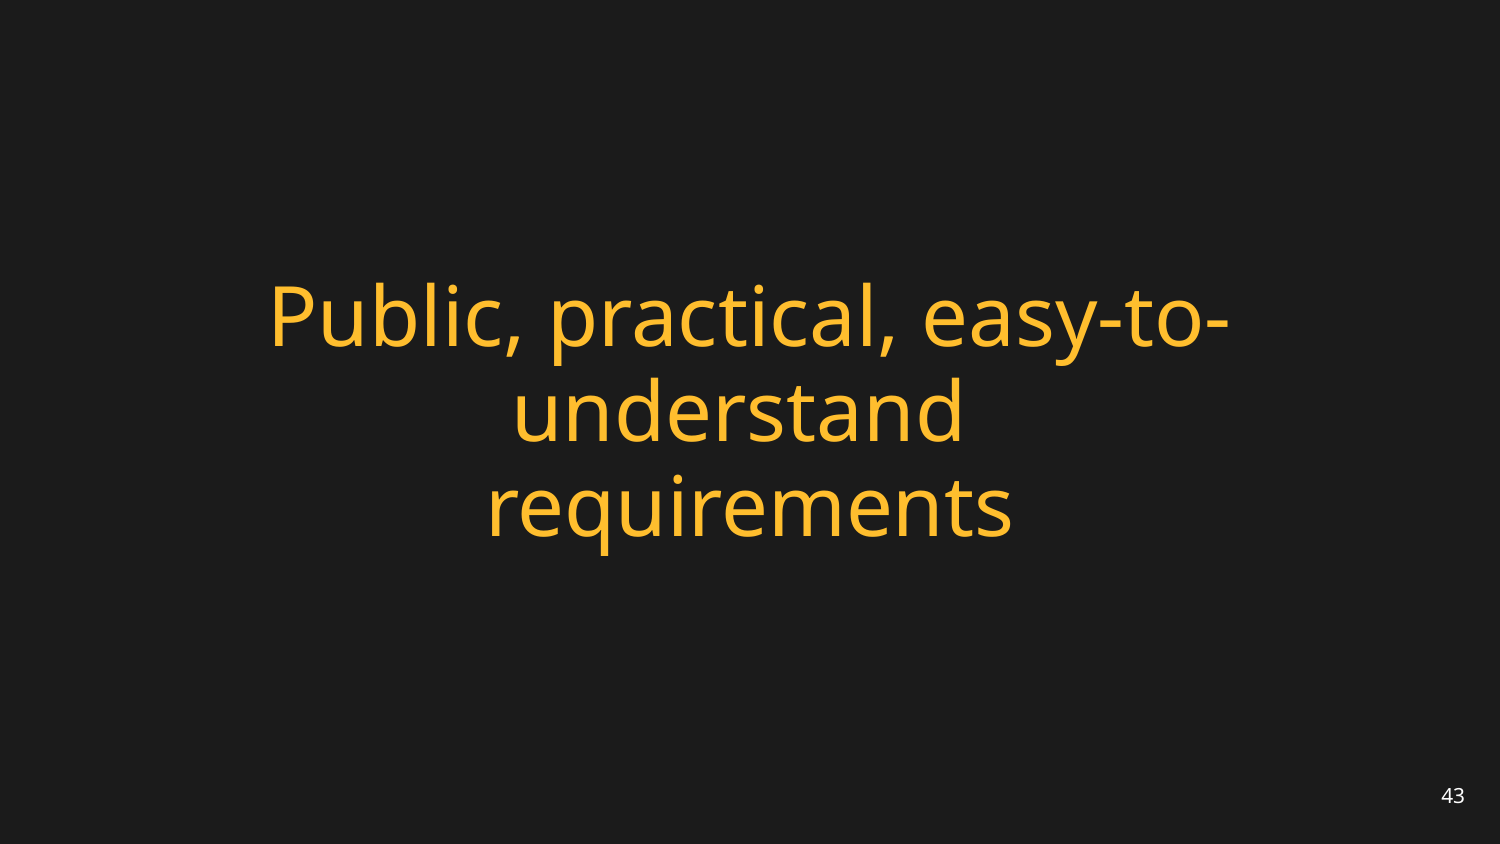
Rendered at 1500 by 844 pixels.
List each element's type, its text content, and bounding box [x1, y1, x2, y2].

slide_number 43 [1389, 764, 1480, 830]
title Public, practical, easy-to-understand requirements [51, 72, 1449, 753]
